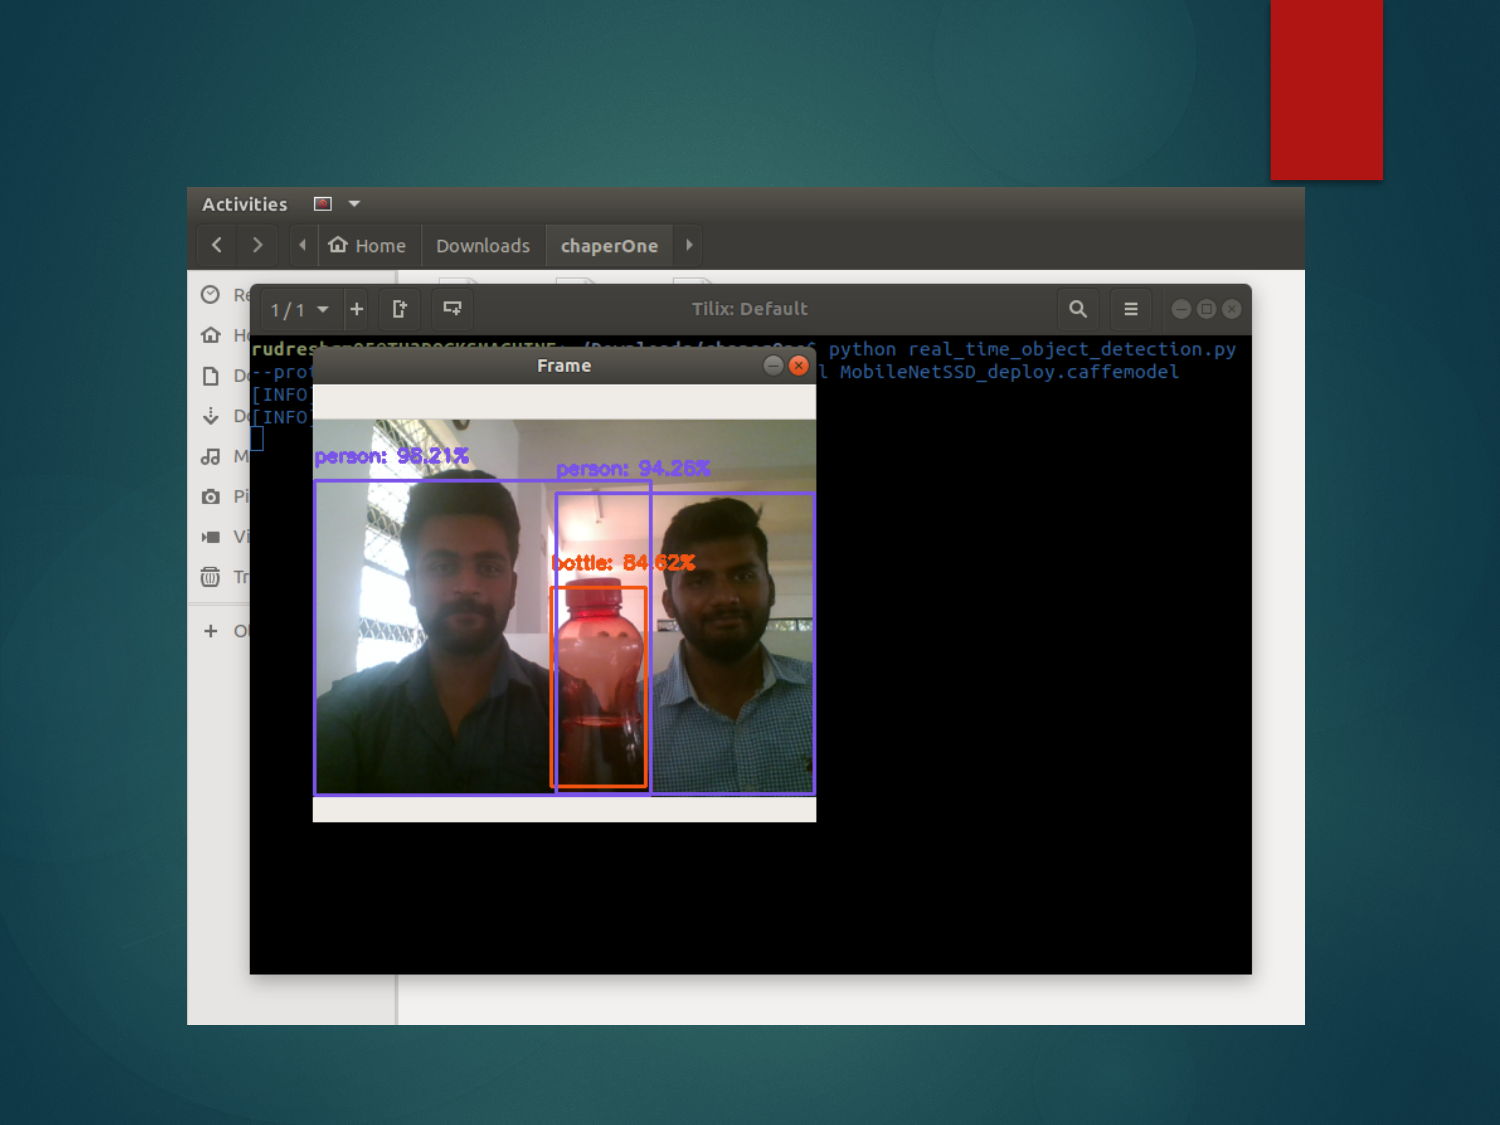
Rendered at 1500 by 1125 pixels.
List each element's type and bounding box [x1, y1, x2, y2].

list [187, 187, 1305, 1026]
